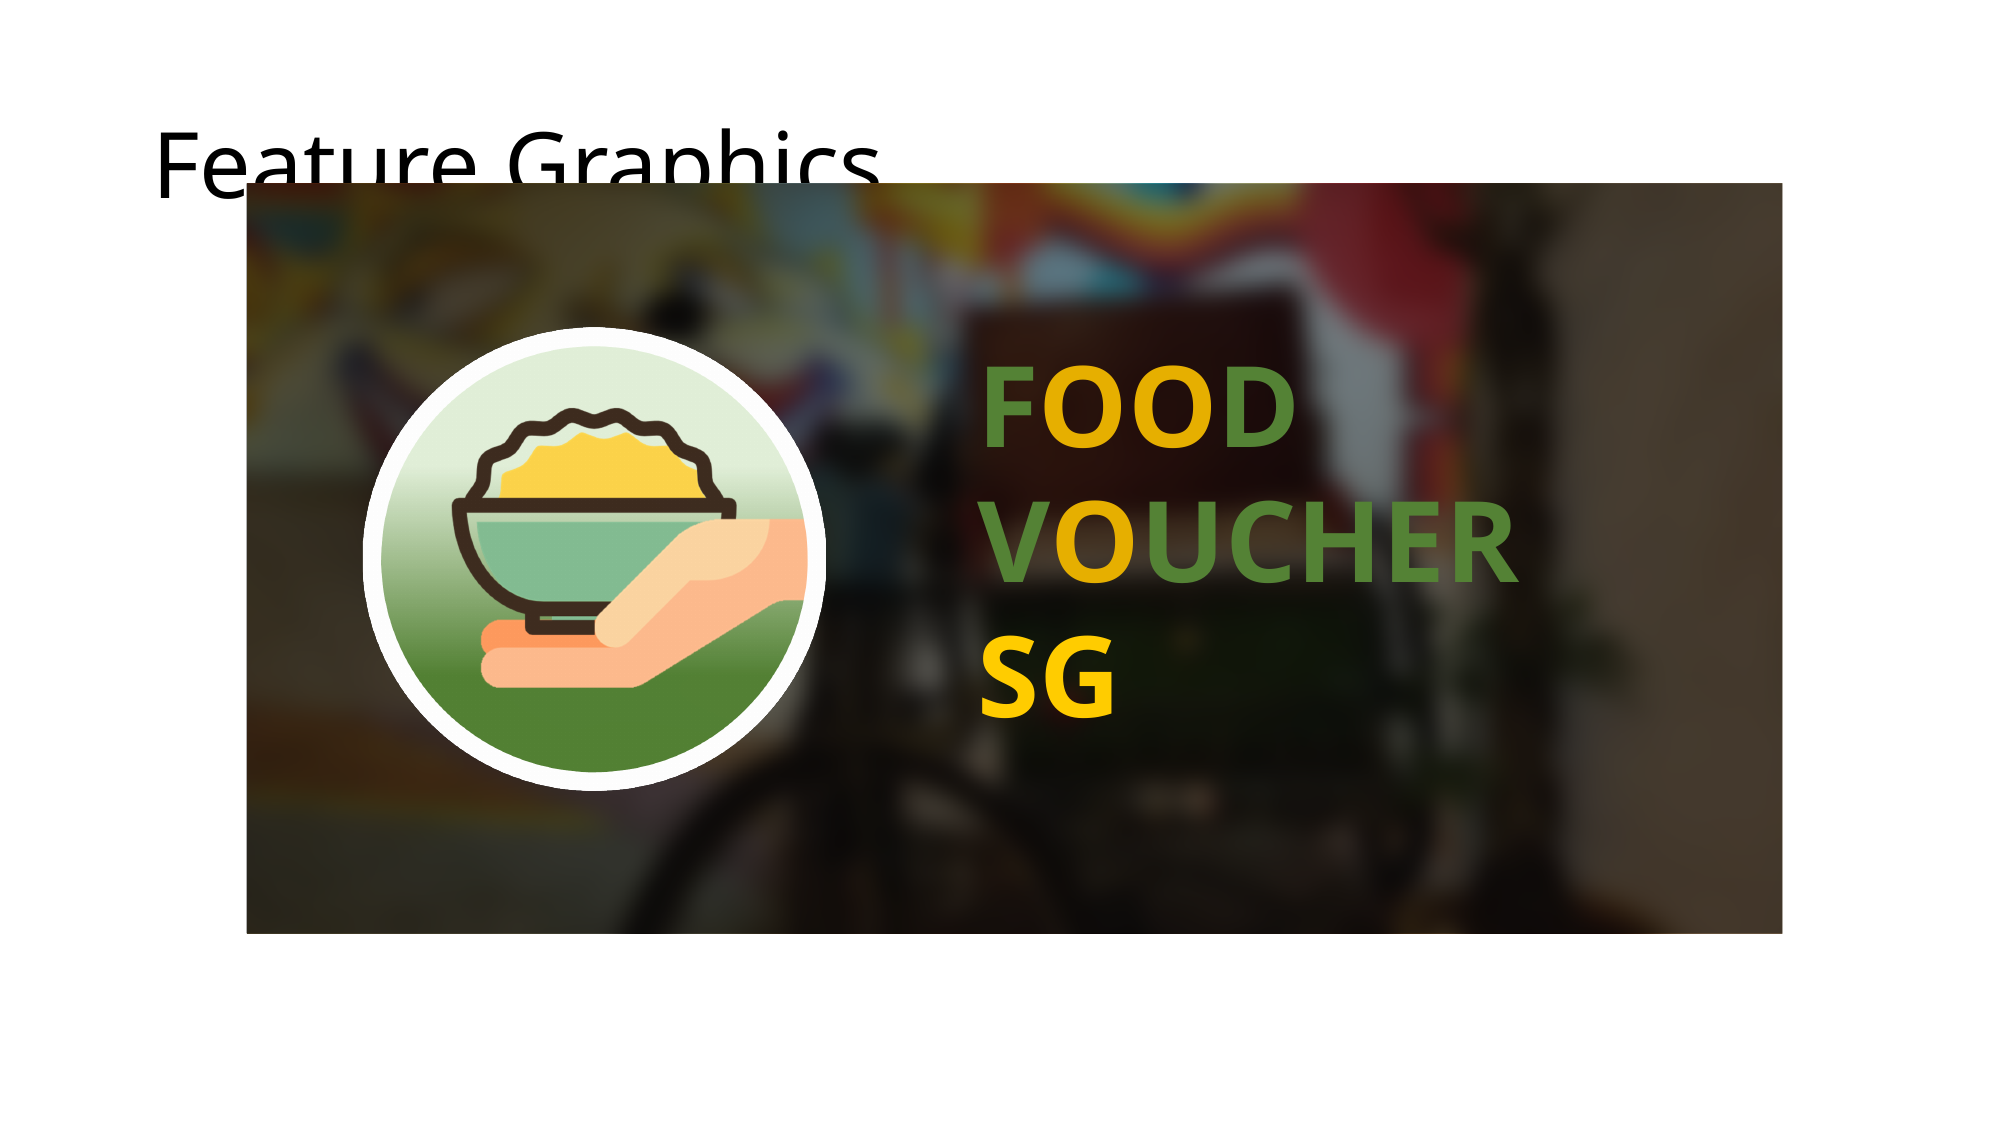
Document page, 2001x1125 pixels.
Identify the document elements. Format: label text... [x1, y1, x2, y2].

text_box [246, 183, 1783, 934]
title Feature Graphics [137, 59, 1863, 278]
